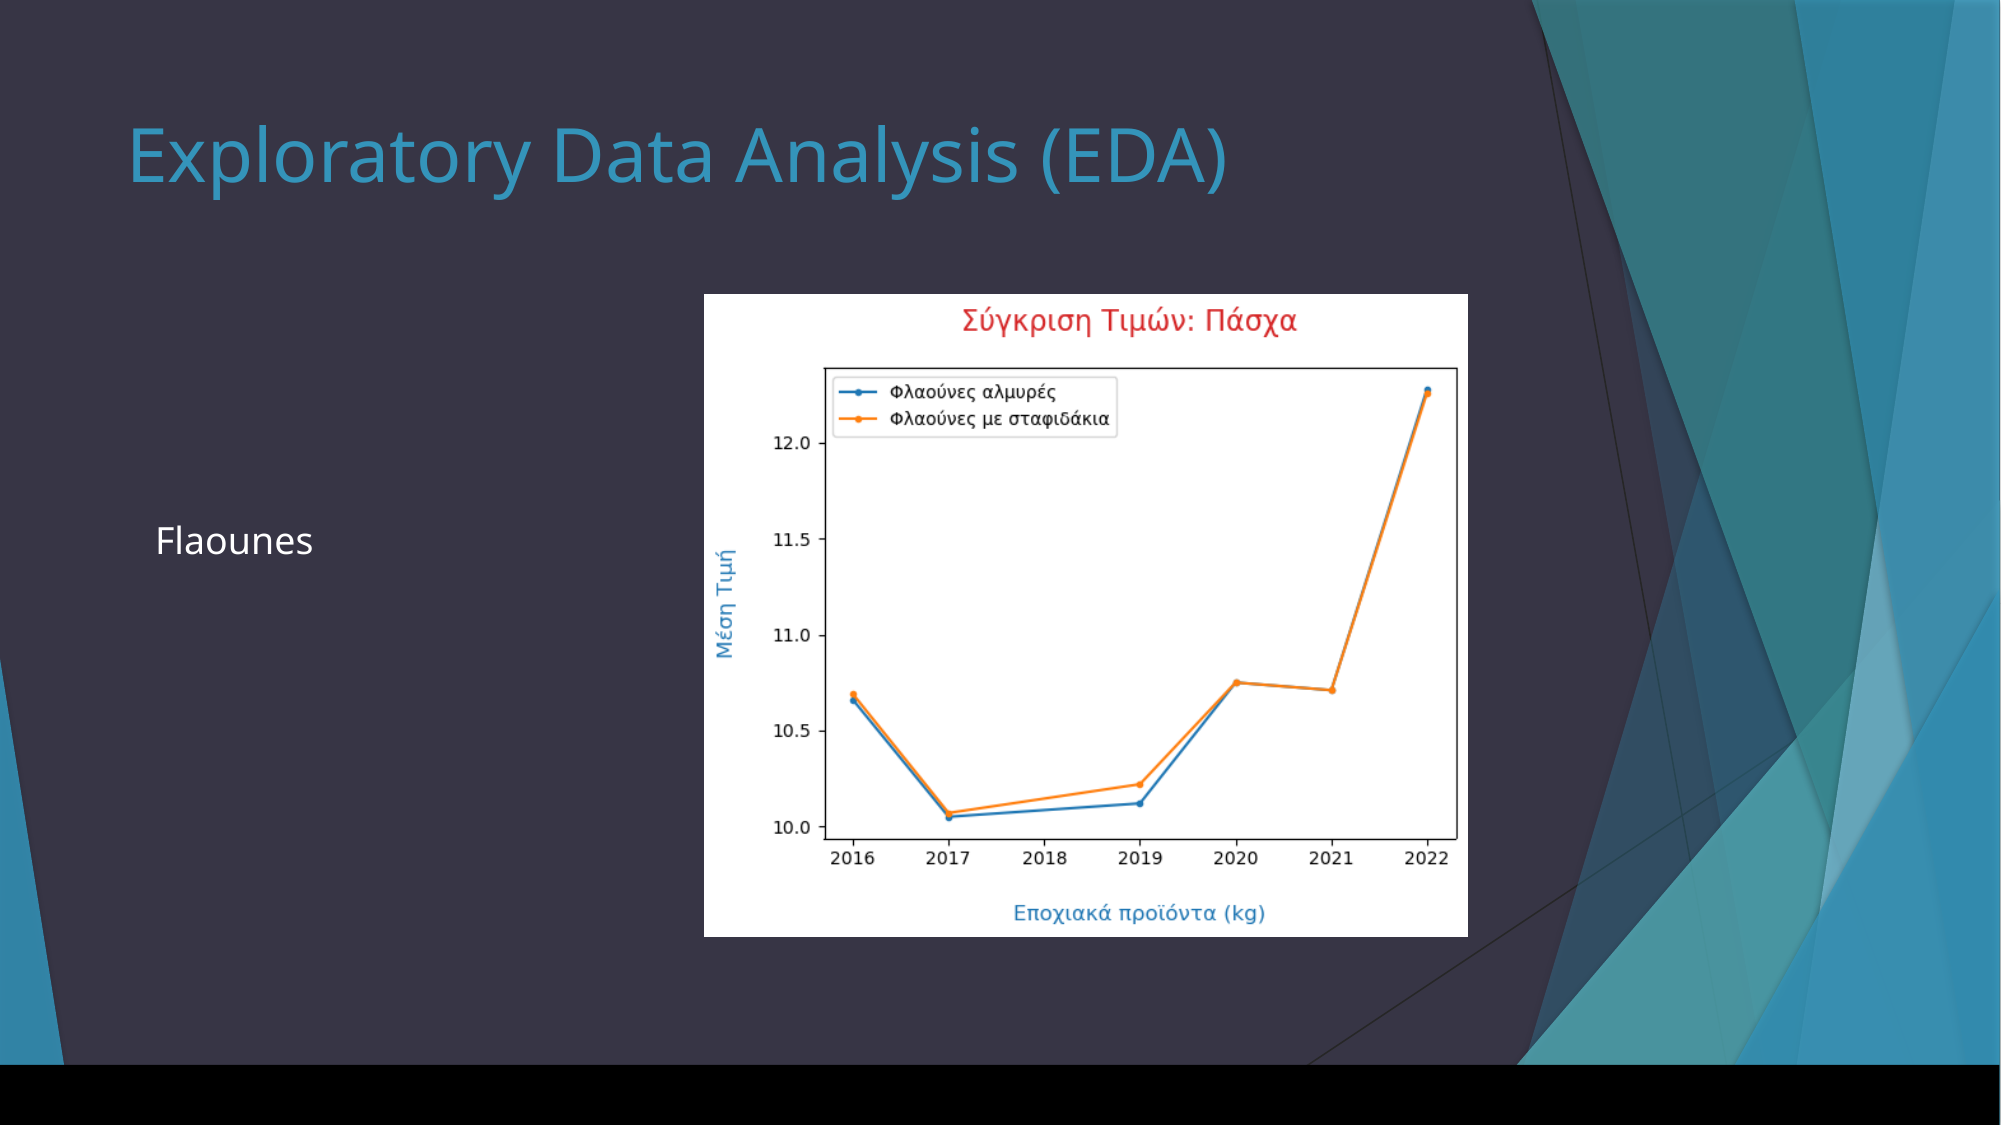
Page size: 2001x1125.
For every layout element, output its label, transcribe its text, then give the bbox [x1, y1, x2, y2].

title Exploratory Data Analysis (EDA) [111, 99, 1522, 317]
list Flaounes [139, 509, 699, 616]
picture [704, 293, 1469, 938]
